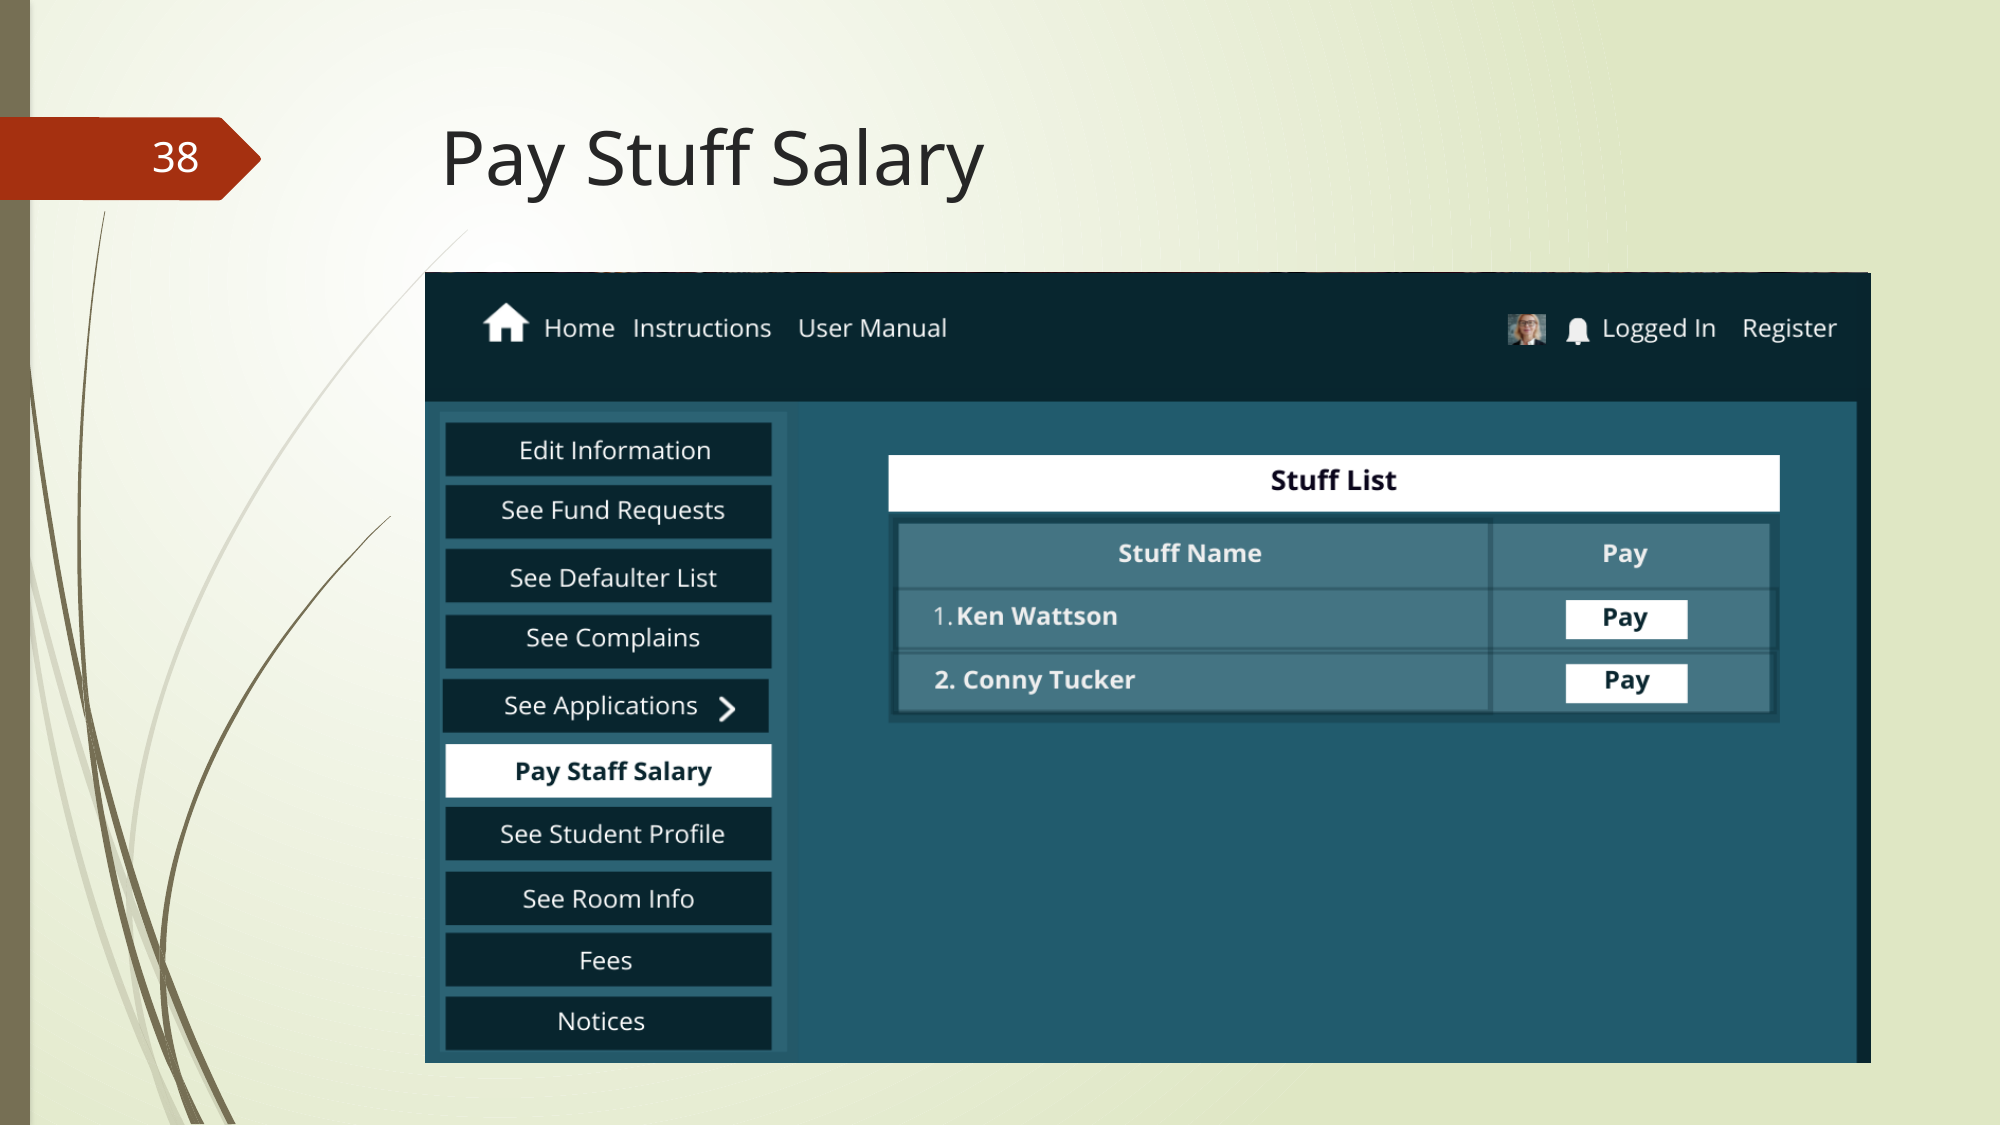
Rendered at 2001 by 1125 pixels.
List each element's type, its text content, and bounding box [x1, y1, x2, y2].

picture [425, 272, 1871, 1063]
slide_number 38 [87, 129, 216, 190]
title Pay Stuff Salary [425, 102, 1888, 313]
